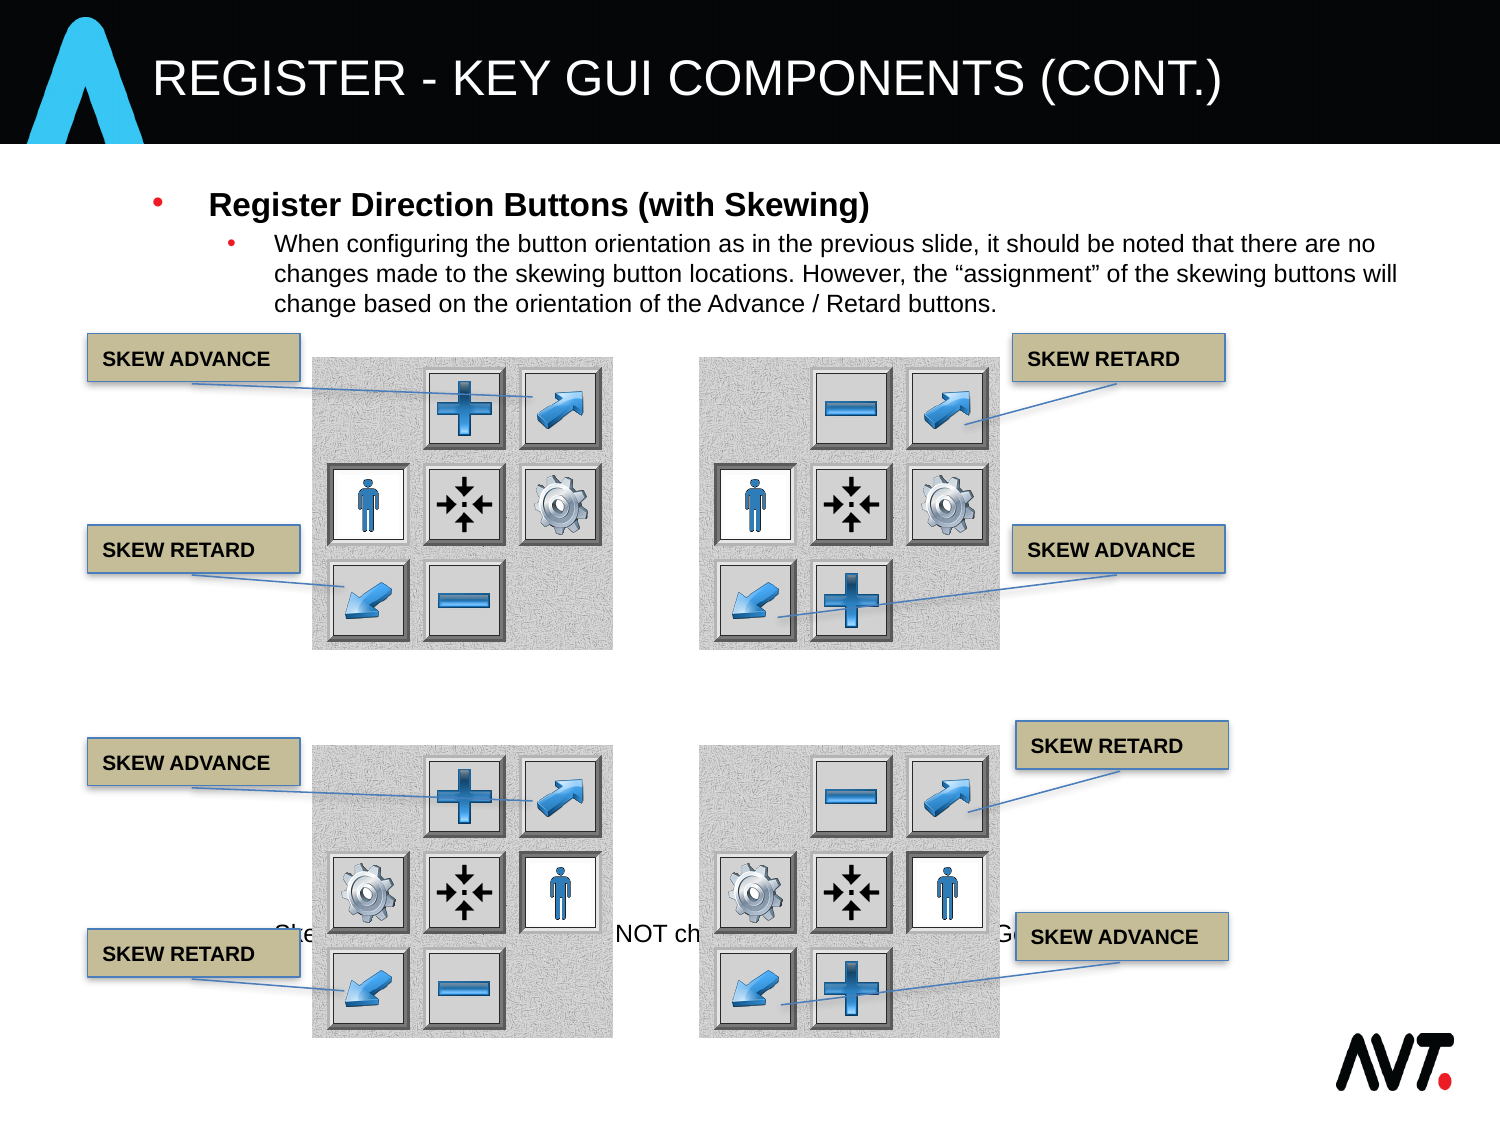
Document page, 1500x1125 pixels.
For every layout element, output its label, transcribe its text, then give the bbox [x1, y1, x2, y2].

picture [0, 0, 1500, 144]
picture [699, 357, 1001, 651]
picture [312, 744, 613, 1038]
text_box SKEW ADVANCE [87, 737, 301, 786]
text_box SKEW RETARD [87, 928, 307, 989]
picture [699, 744, 1001, 1038]
title Register - KEY GUI COMPONENTS (cont.) [137, 37, 1425, 113]
picture [312, 357, 613, 651]
text_box SKEW RETARD [1004, 333, 1226, 415]
list Register Direction Buttons (with Skewing) When configuring the button orientation as in the previous slide, it should be noted that there are no changes made to the skewing button locations. However, the “assignment” of the skewing buttons will change based on the orientation of the Advance / Retard buttons. Skew button assignment does NOT change based on Operator / Gear orientations. [137, 175, 1425, 1029]
text_box SKEW ADVANCE [191, 787, 307, 794]
text_box SKEW ADVANCE [1004, 524, 1226, 590]
text_box SKEW ADVANCE [87, 333, 307, 389]
picture [1336, 1033, 1454, 1091]
text_box SKEW ADVANCE [1004, 912, 1229, 978]
text_box SKEW RETARD [1004, 720, 1229, 804]
text_box SKEW RETARD [87, 524, 307, 585]
